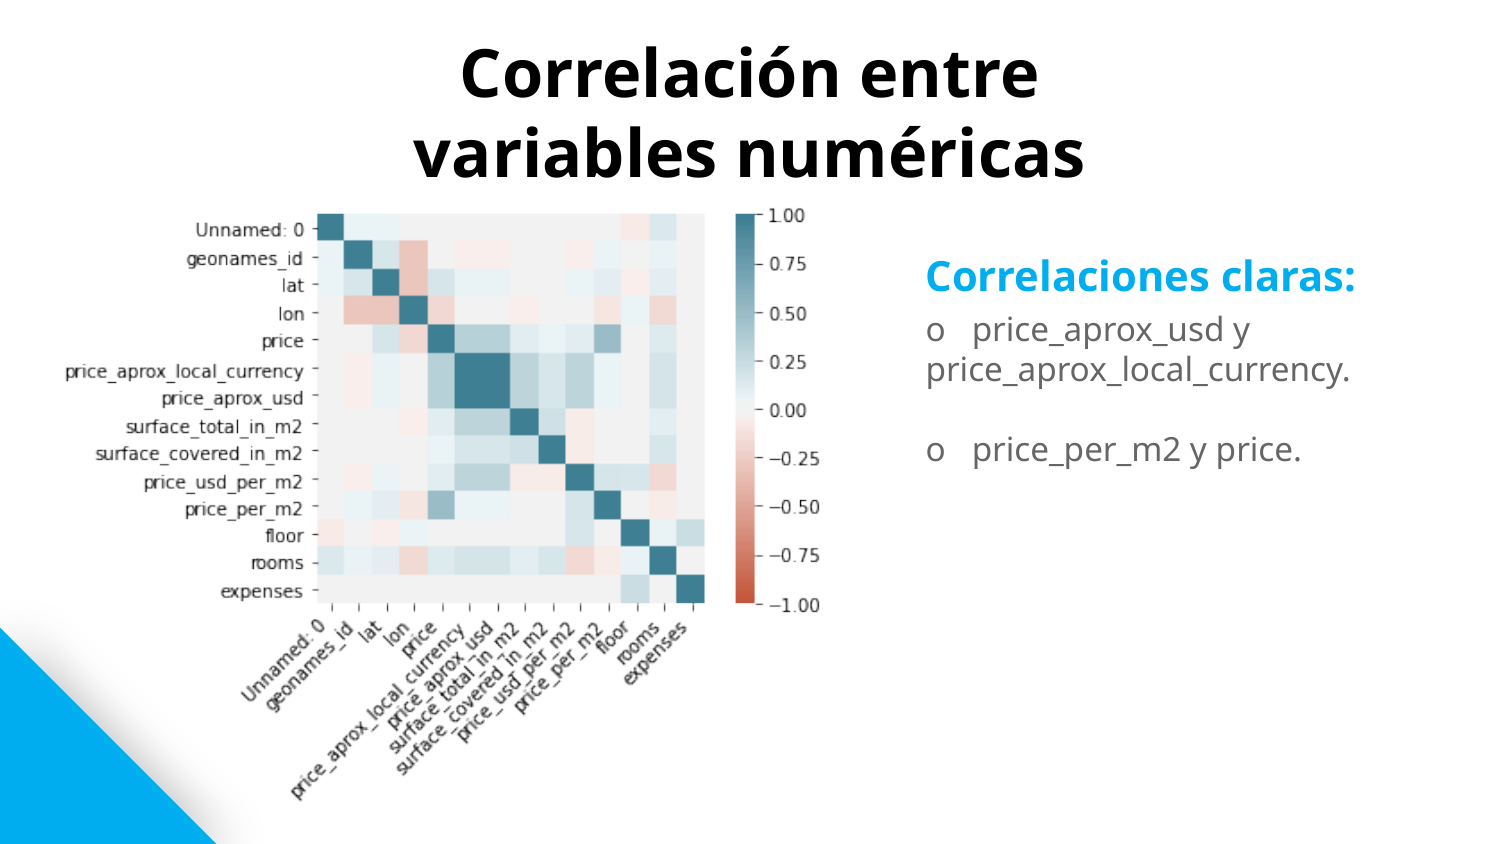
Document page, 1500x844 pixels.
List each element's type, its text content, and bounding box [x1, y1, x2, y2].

picture [50, 195, 834, 813]
text_box Correlación entre variables numéricas [368, 31, 1132, 184]
text_box Correlaciones claras: [925, 250, 1449, 295]
text_box [0, 627, 217, 844]
text_box o price_aprox_usd y price_aprox_local_currency. o price_per_m2 y price. [925, 308, 1449, 476]
